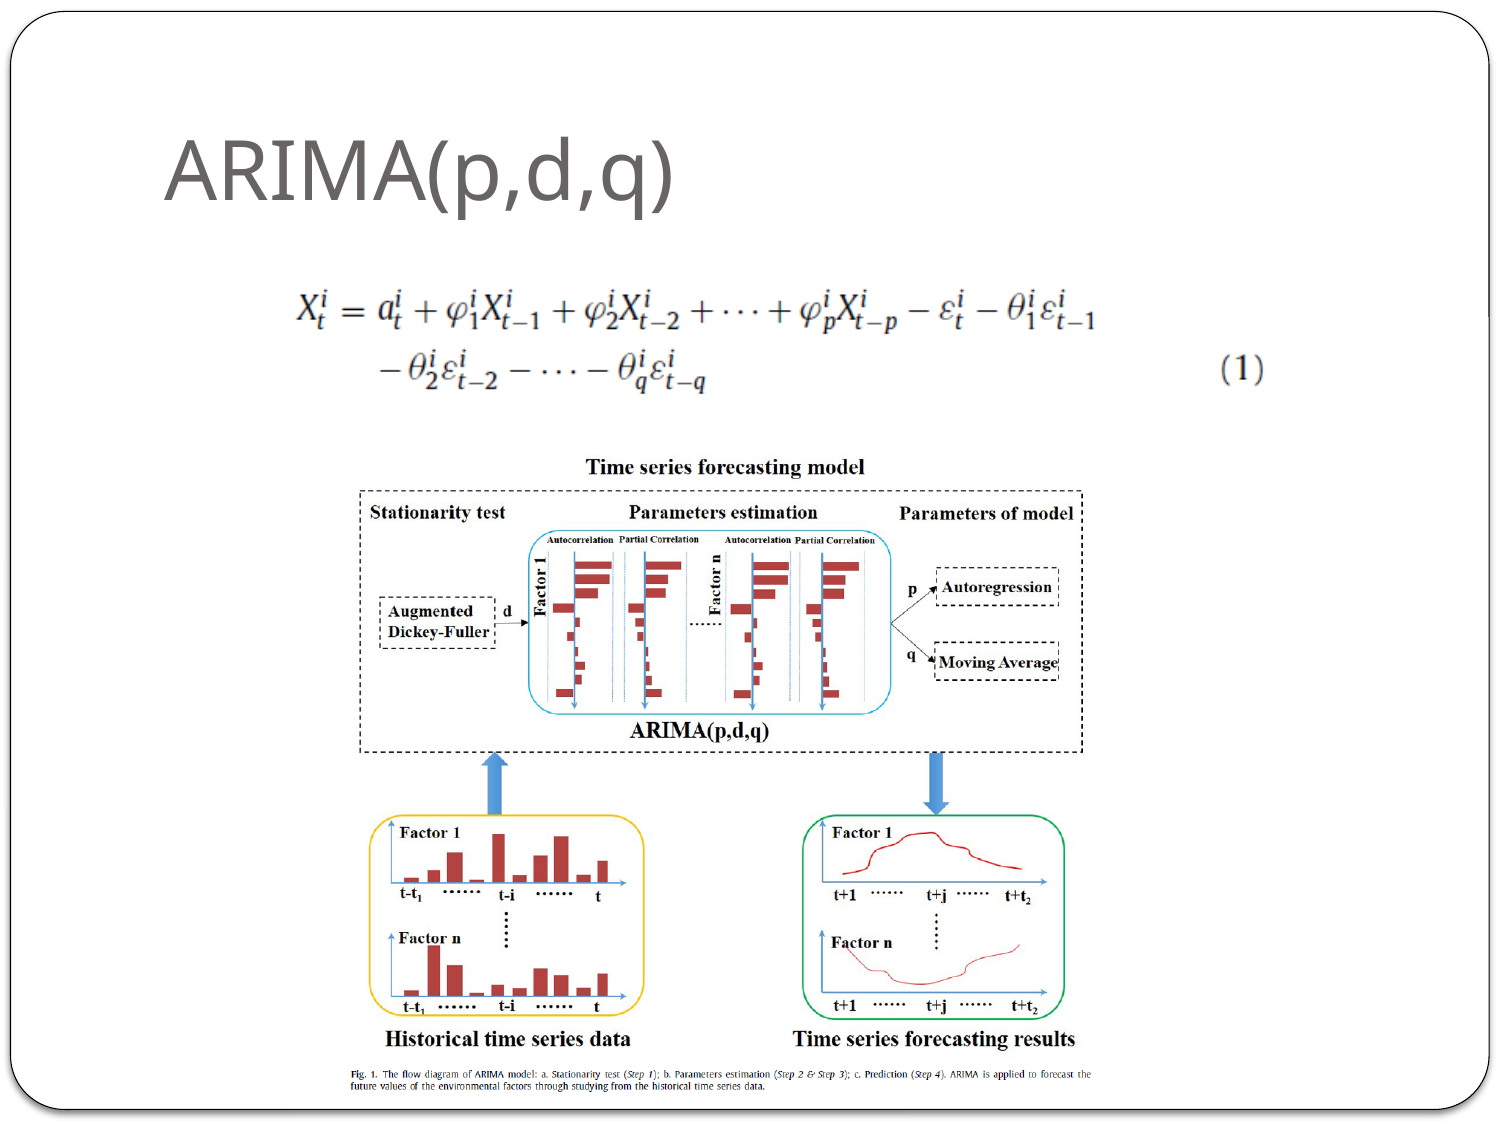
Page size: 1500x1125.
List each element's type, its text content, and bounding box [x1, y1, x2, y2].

title ARIMA(p,d,q) [150, 45, 1425, 233]
picture [336, 444, 1117, 1101]
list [273, 268, 1302, 413]
